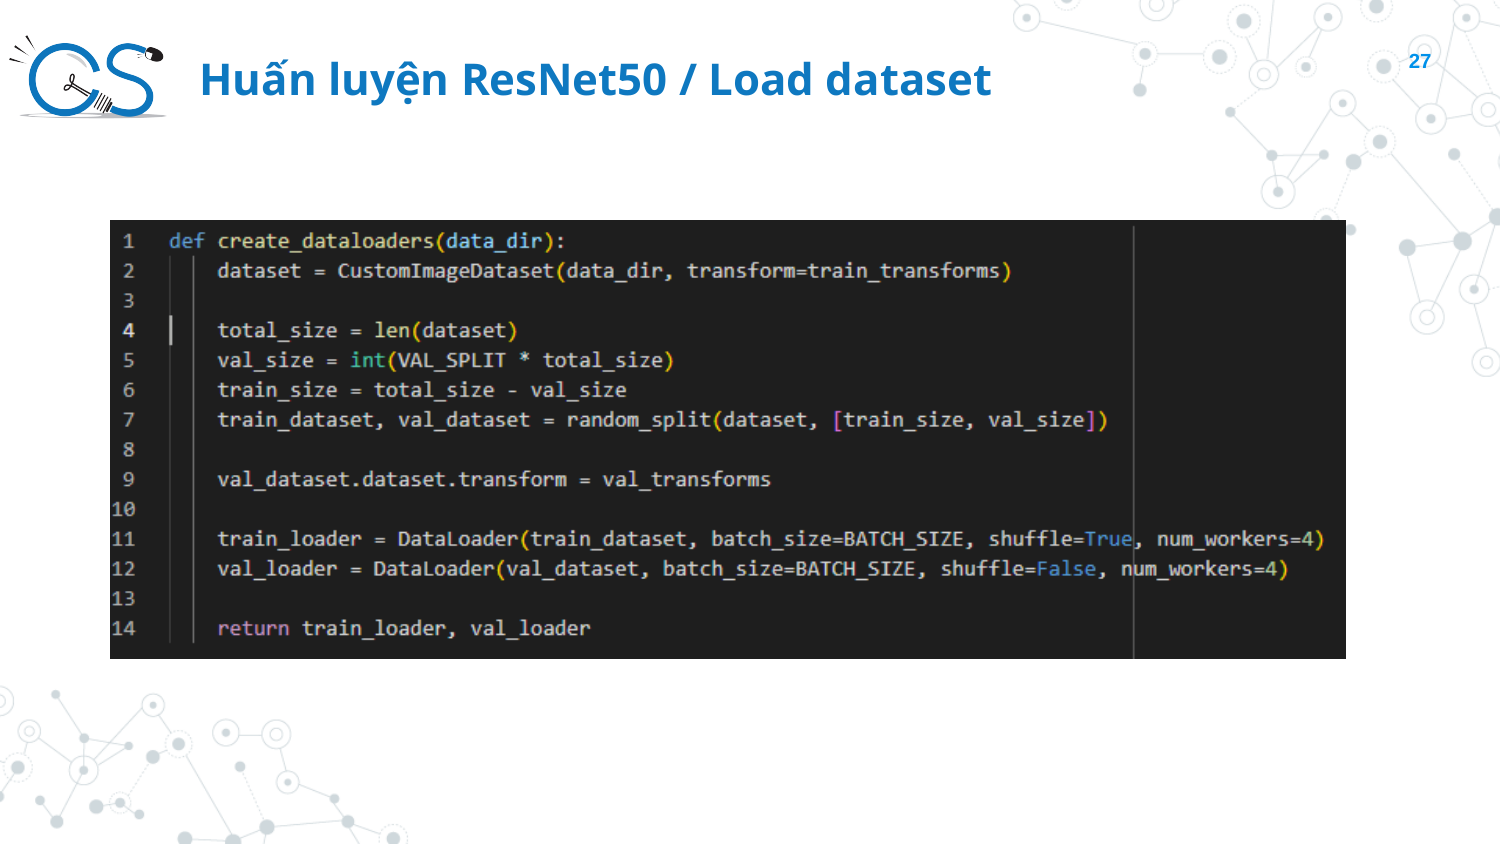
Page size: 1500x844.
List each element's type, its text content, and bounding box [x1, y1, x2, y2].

text_box Huấn luyện ResNet50 / Load dataset [184, 36, 1272, 119]
slide_number ‹#› [1352, 36, 1443, 85]
picture [0, 0, 1500, 844]
